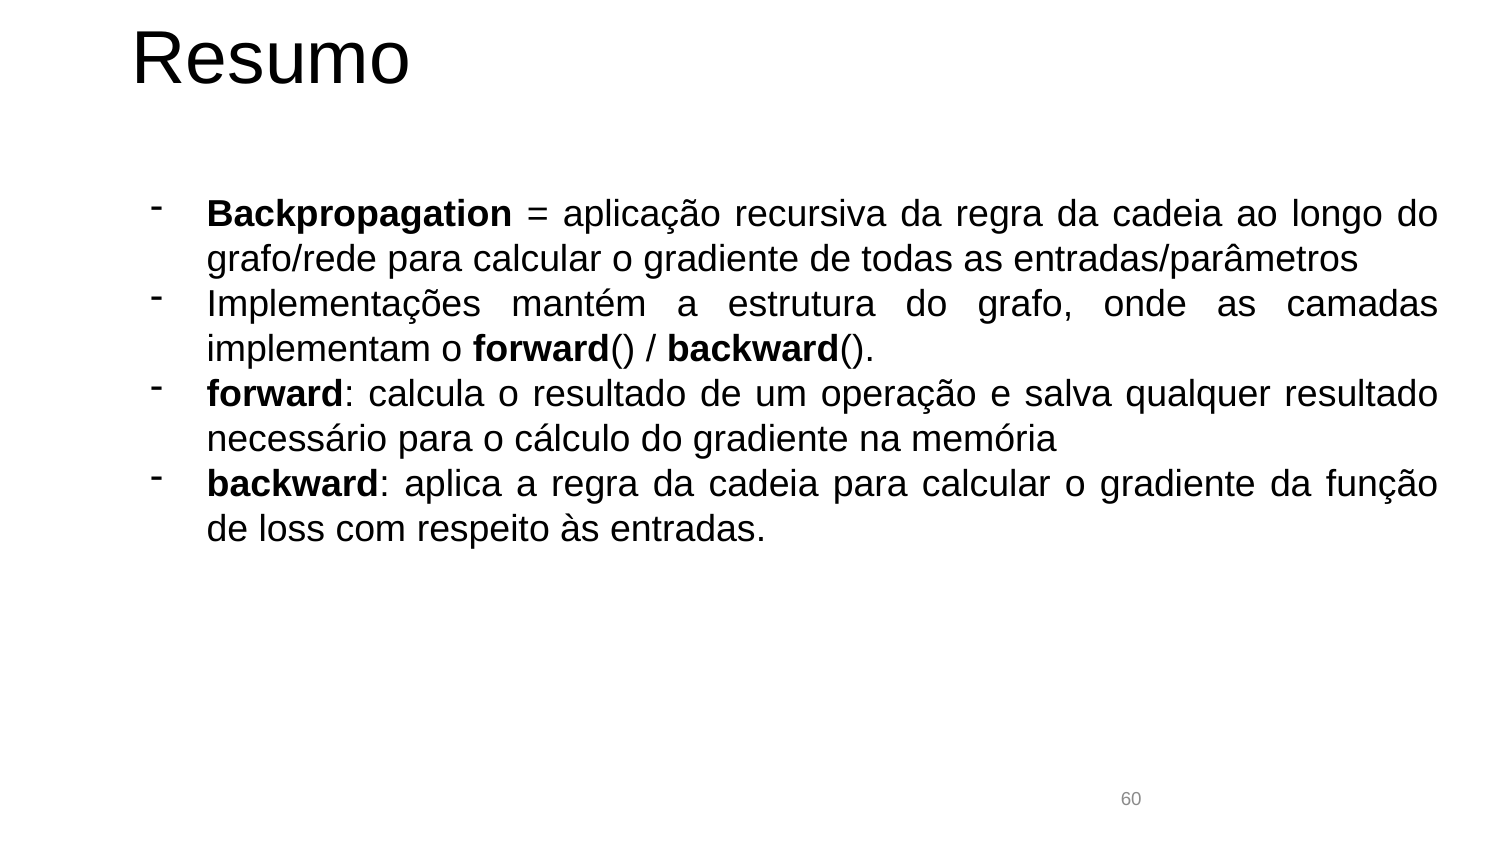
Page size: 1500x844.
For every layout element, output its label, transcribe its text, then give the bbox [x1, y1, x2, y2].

slide_number 60 [1066, 765, 1157, 831]
text_box Resumo Backpropagation = aplicação recursiva da regra da cadeia ao longo do grafo/rede para calcular o gradiente de todas as entradas/parâmetros Implementações mantém a estrutura do grafo, onde as camadas implementam o forward() / backward(). forward: calcula o resultado de um operação e salva qualquer resultado necessário para o cálculo do gradiente na memória backward: aplica a regra da cadeia para calcular o gradiente da função de loss com respeito às entradas. [116, 0, 1454, 661]
